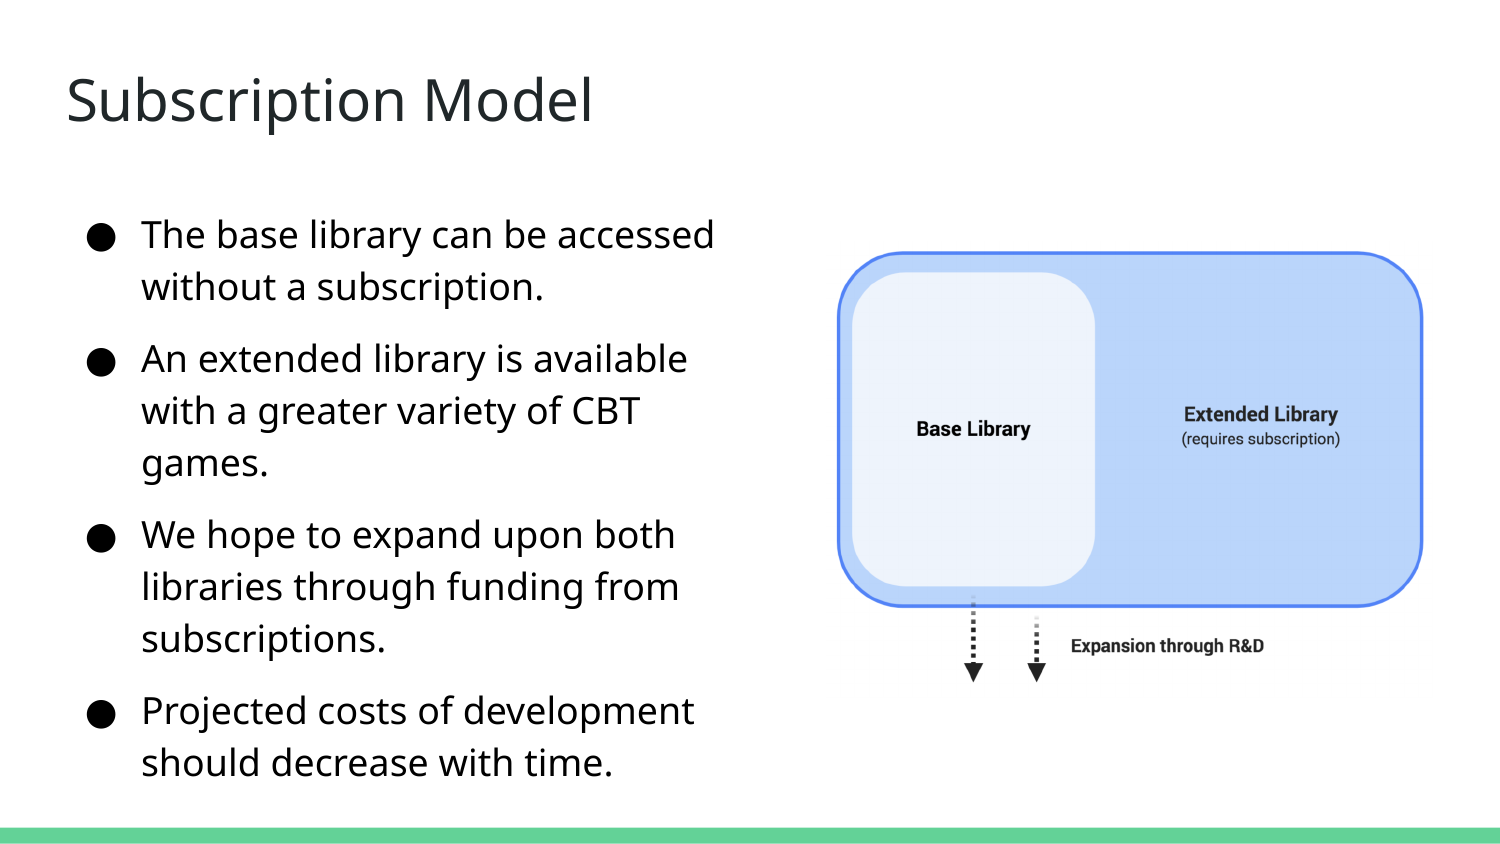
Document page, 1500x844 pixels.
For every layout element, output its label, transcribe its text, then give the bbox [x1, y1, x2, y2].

title Subscription Model [51, 48, 1449, 142]
picture [826, 240, 1434, 698]
list The base library can be accessed without a subscription. An extended library is available with a greater variety of CBT games. We hope to expand upon both libraries through funding from subscriptions. Projected costs of development should decrease with time. [51, 189, 750, 750]
